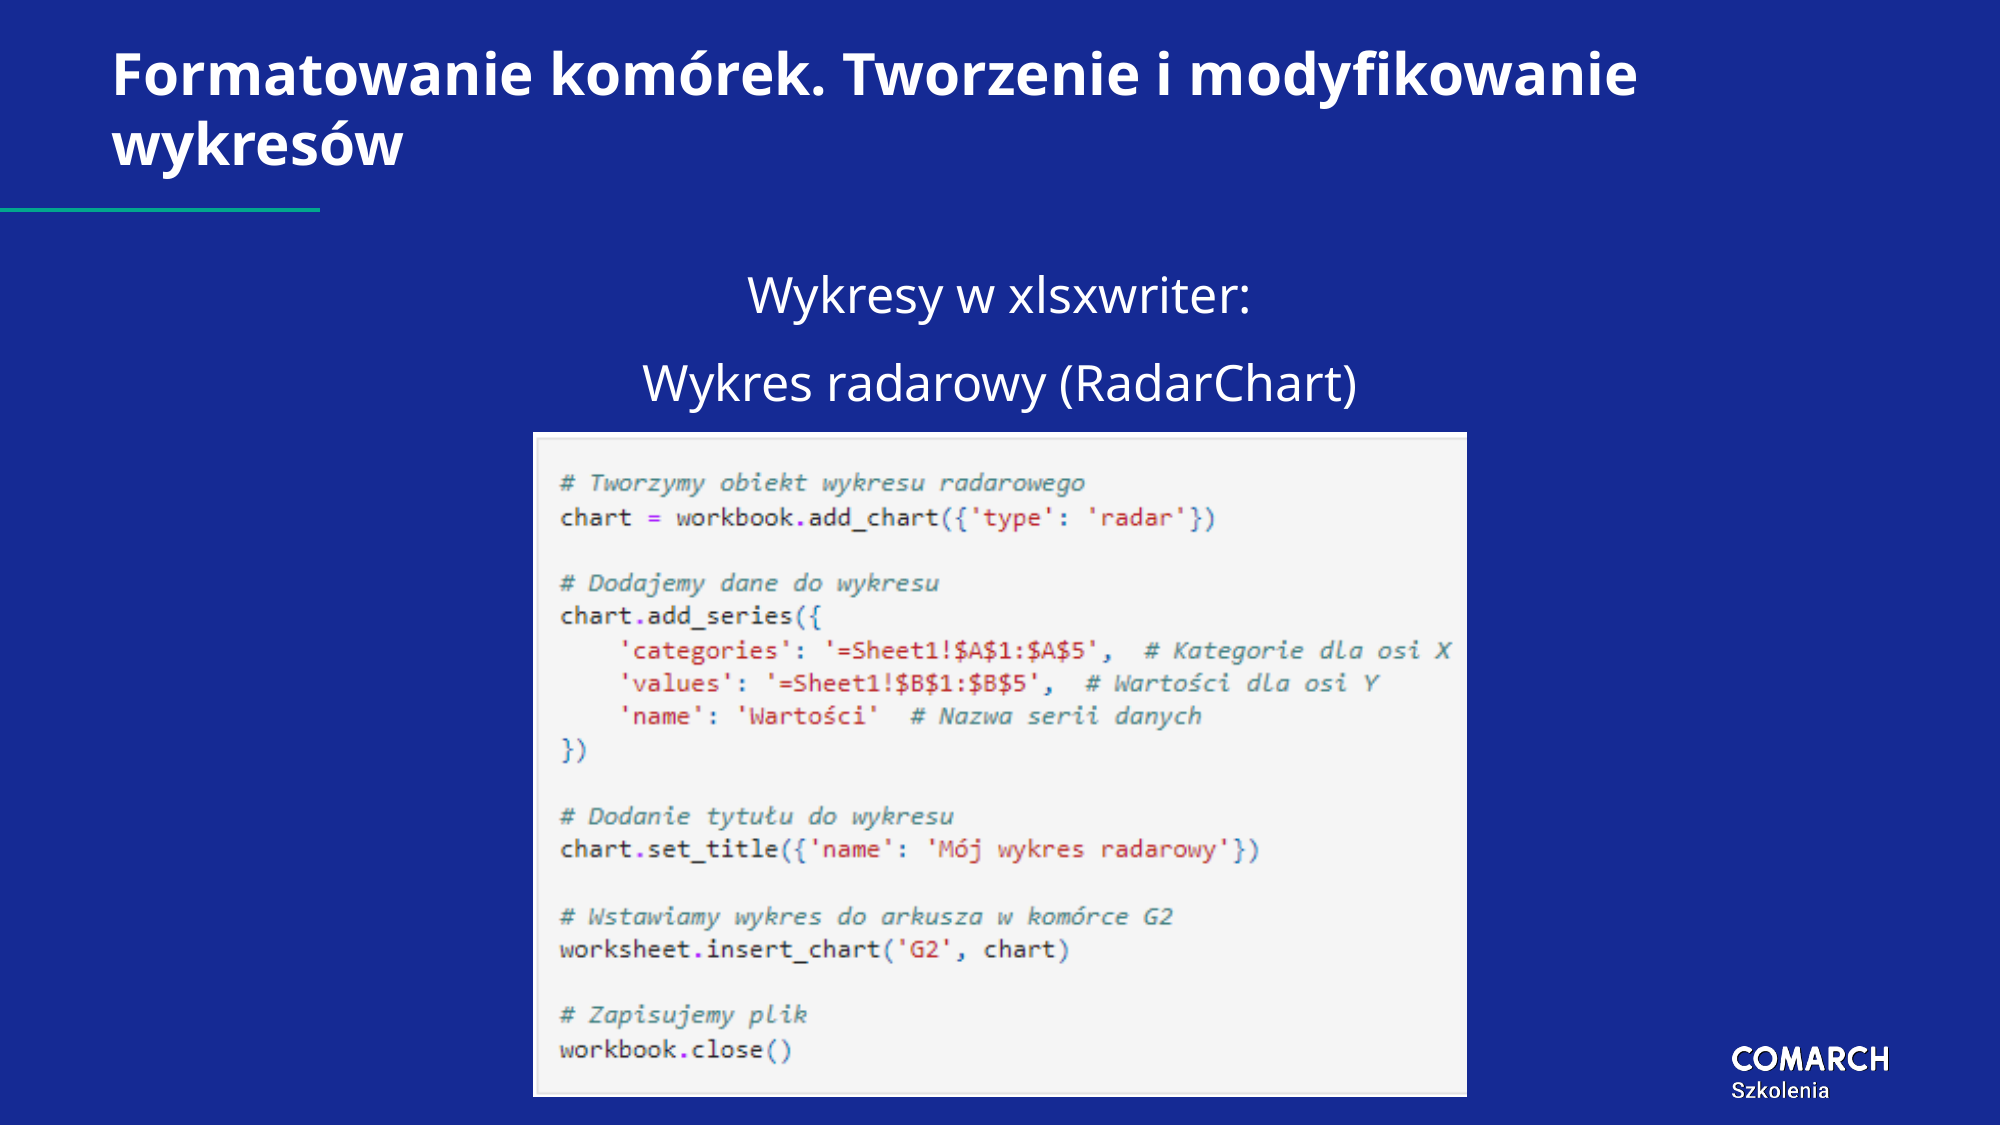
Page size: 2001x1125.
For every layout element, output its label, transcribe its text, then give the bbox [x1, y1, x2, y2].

list Wykresy w xlsxwriter: Wykres radarowy (RadarChart) [111, 243, 1889, 1000]
picture [533, 432, 1467, 1097]
picture [1732, 1046, 1889, 1098]
title Formatowanie komórek. Tworzenie i modyfikowanie wykresów [111, 0, 1889, 185]
